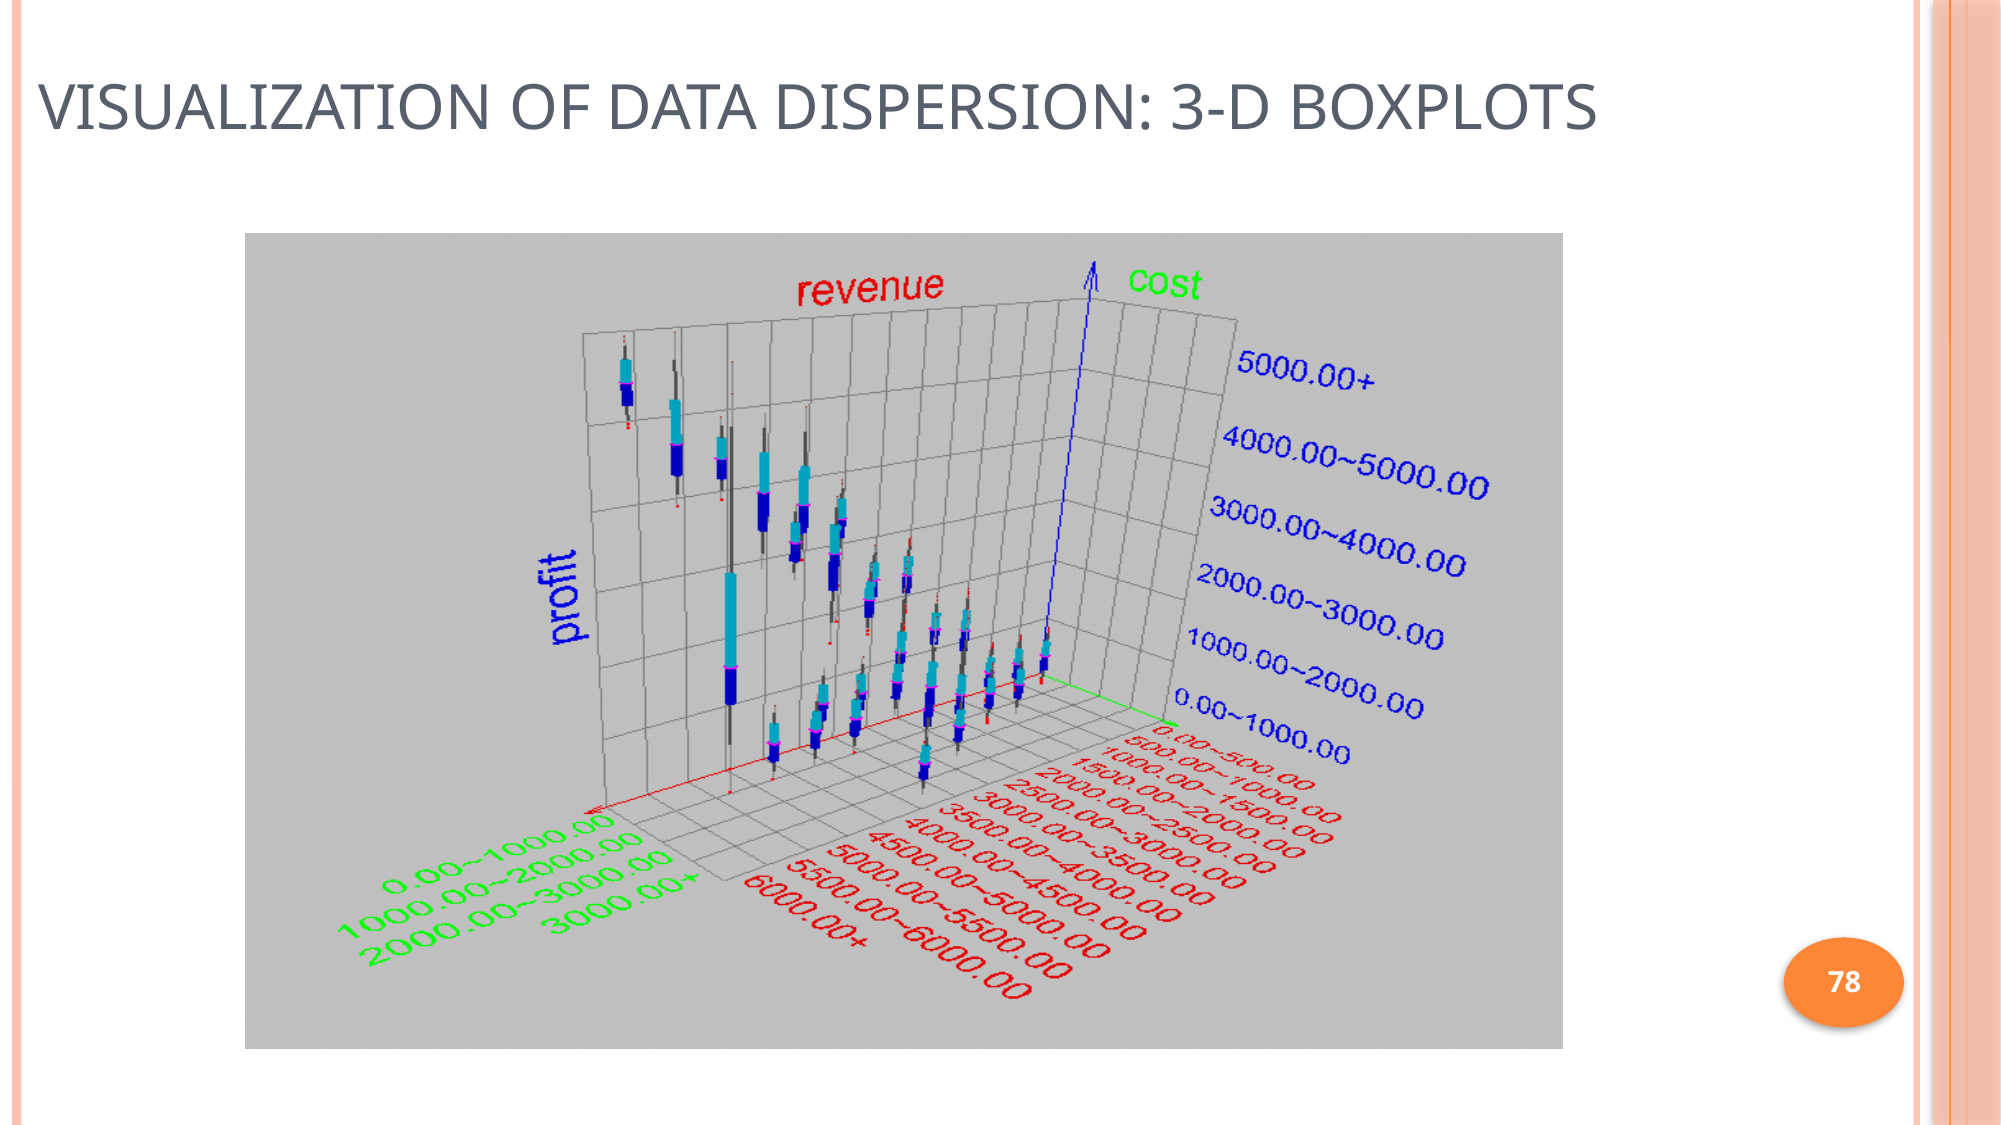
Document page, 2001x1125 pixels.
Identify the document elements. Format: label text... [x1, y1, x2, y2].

slide_number 78 [1777, 940, 1912, 1027]
title Visualization of Data Dispersion: 3-D Boxplots [23, 28, 1944, 150]
picture [244, 232, 1564, 1049]
